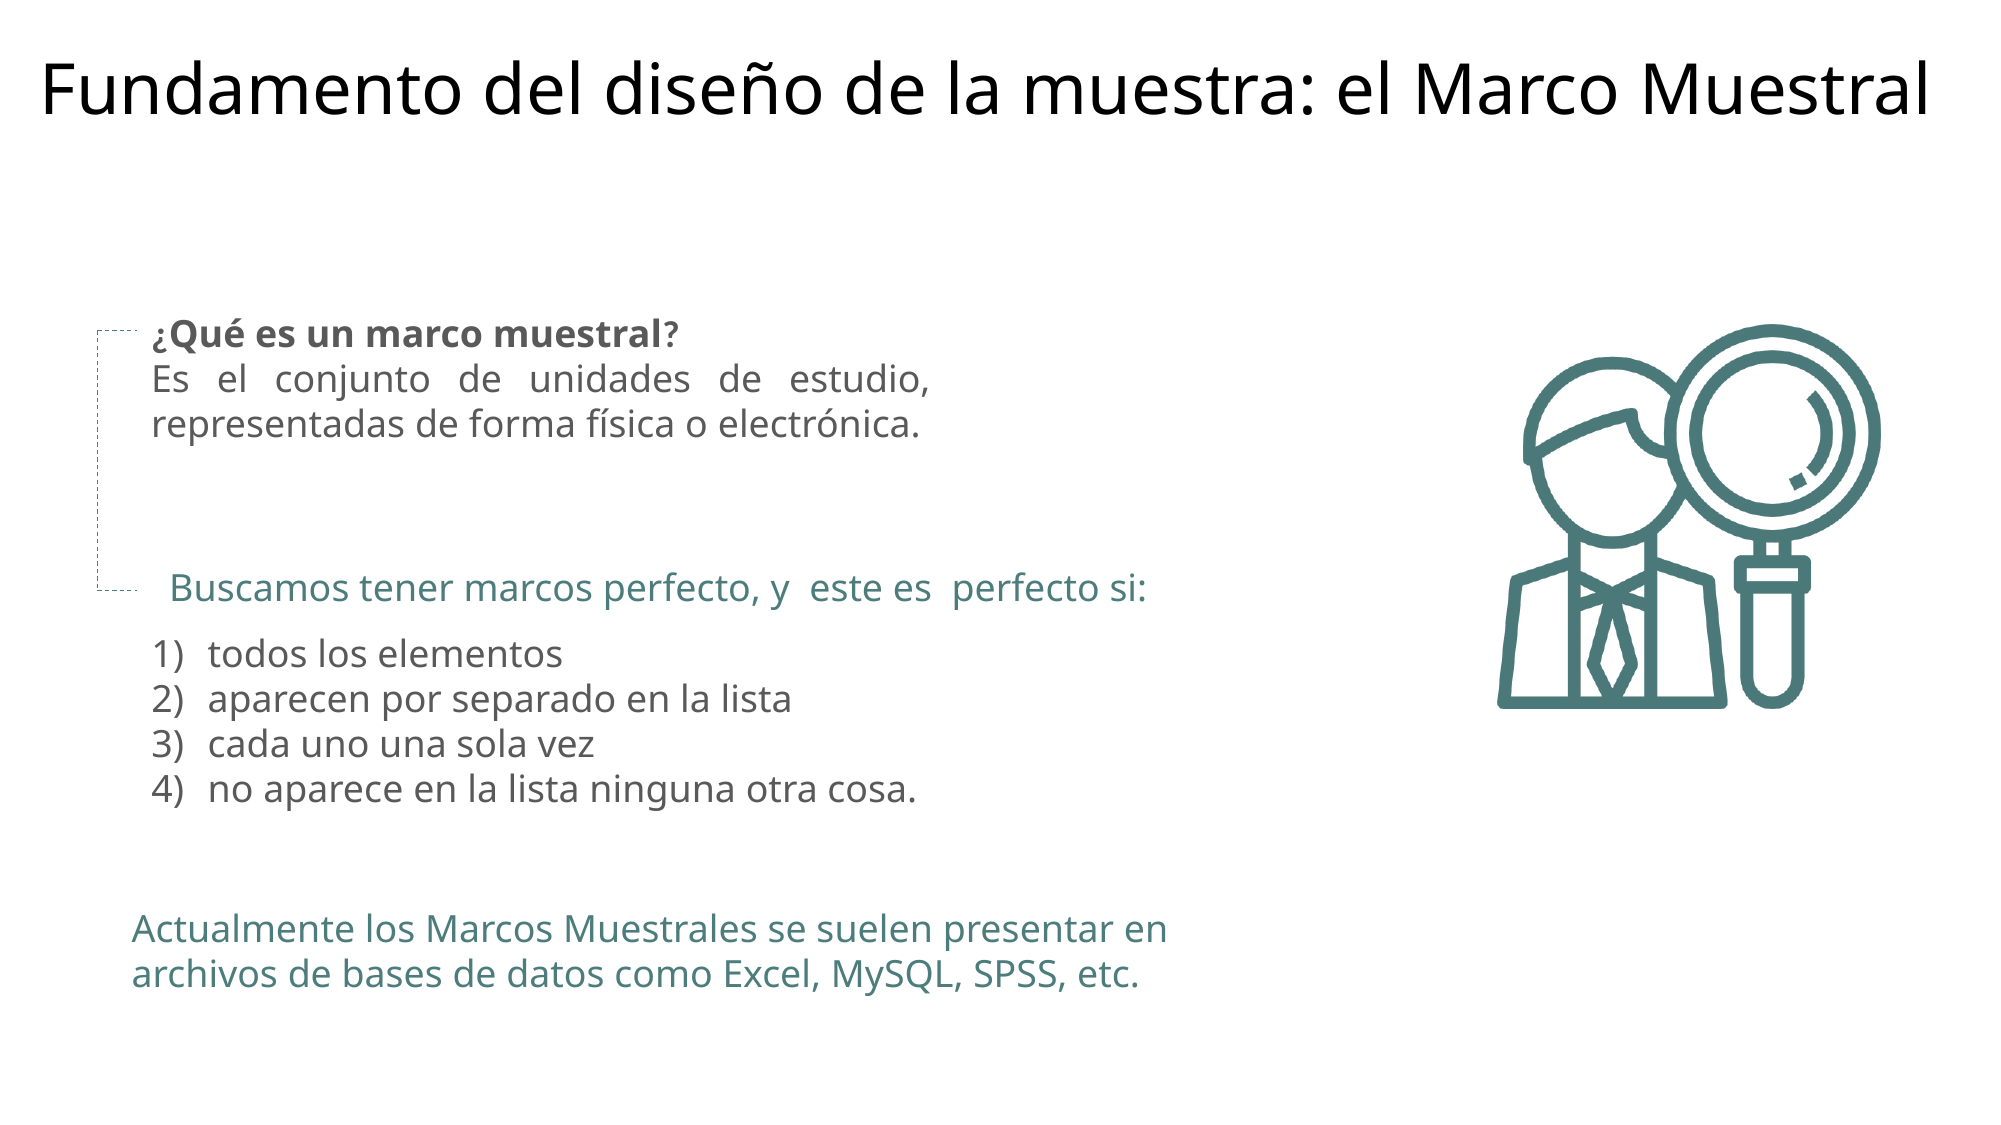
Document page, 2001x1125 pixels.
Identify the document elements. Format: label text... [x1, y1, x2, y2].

title Fundamento del diseño de la muestra: el Marco Muestral [9, 25, 1983, 159]
text_box Buscamos tener marcos perfecto, y este es perfecto si: [154, 556, 1288, 617]
text_box todos los elementos aparecen por separado en la lista cada uno una sola vez no aparece en la lista ninguna otra cosa. [136, 622, 1137, 817]
text_box ¿Qué es un marco muestral? Es el conjunto de unidades de estudio, representadas de forma física o electrónica. [136, 302, 947, 453]
text_box Actualmente los Marcos Muestrales se suelen presentar en archivos de bases de datos como Excel, MySQL, SPSS, etc. [116, 897, 1251, 1003]
picture [1497, 324, 1881, 709]
